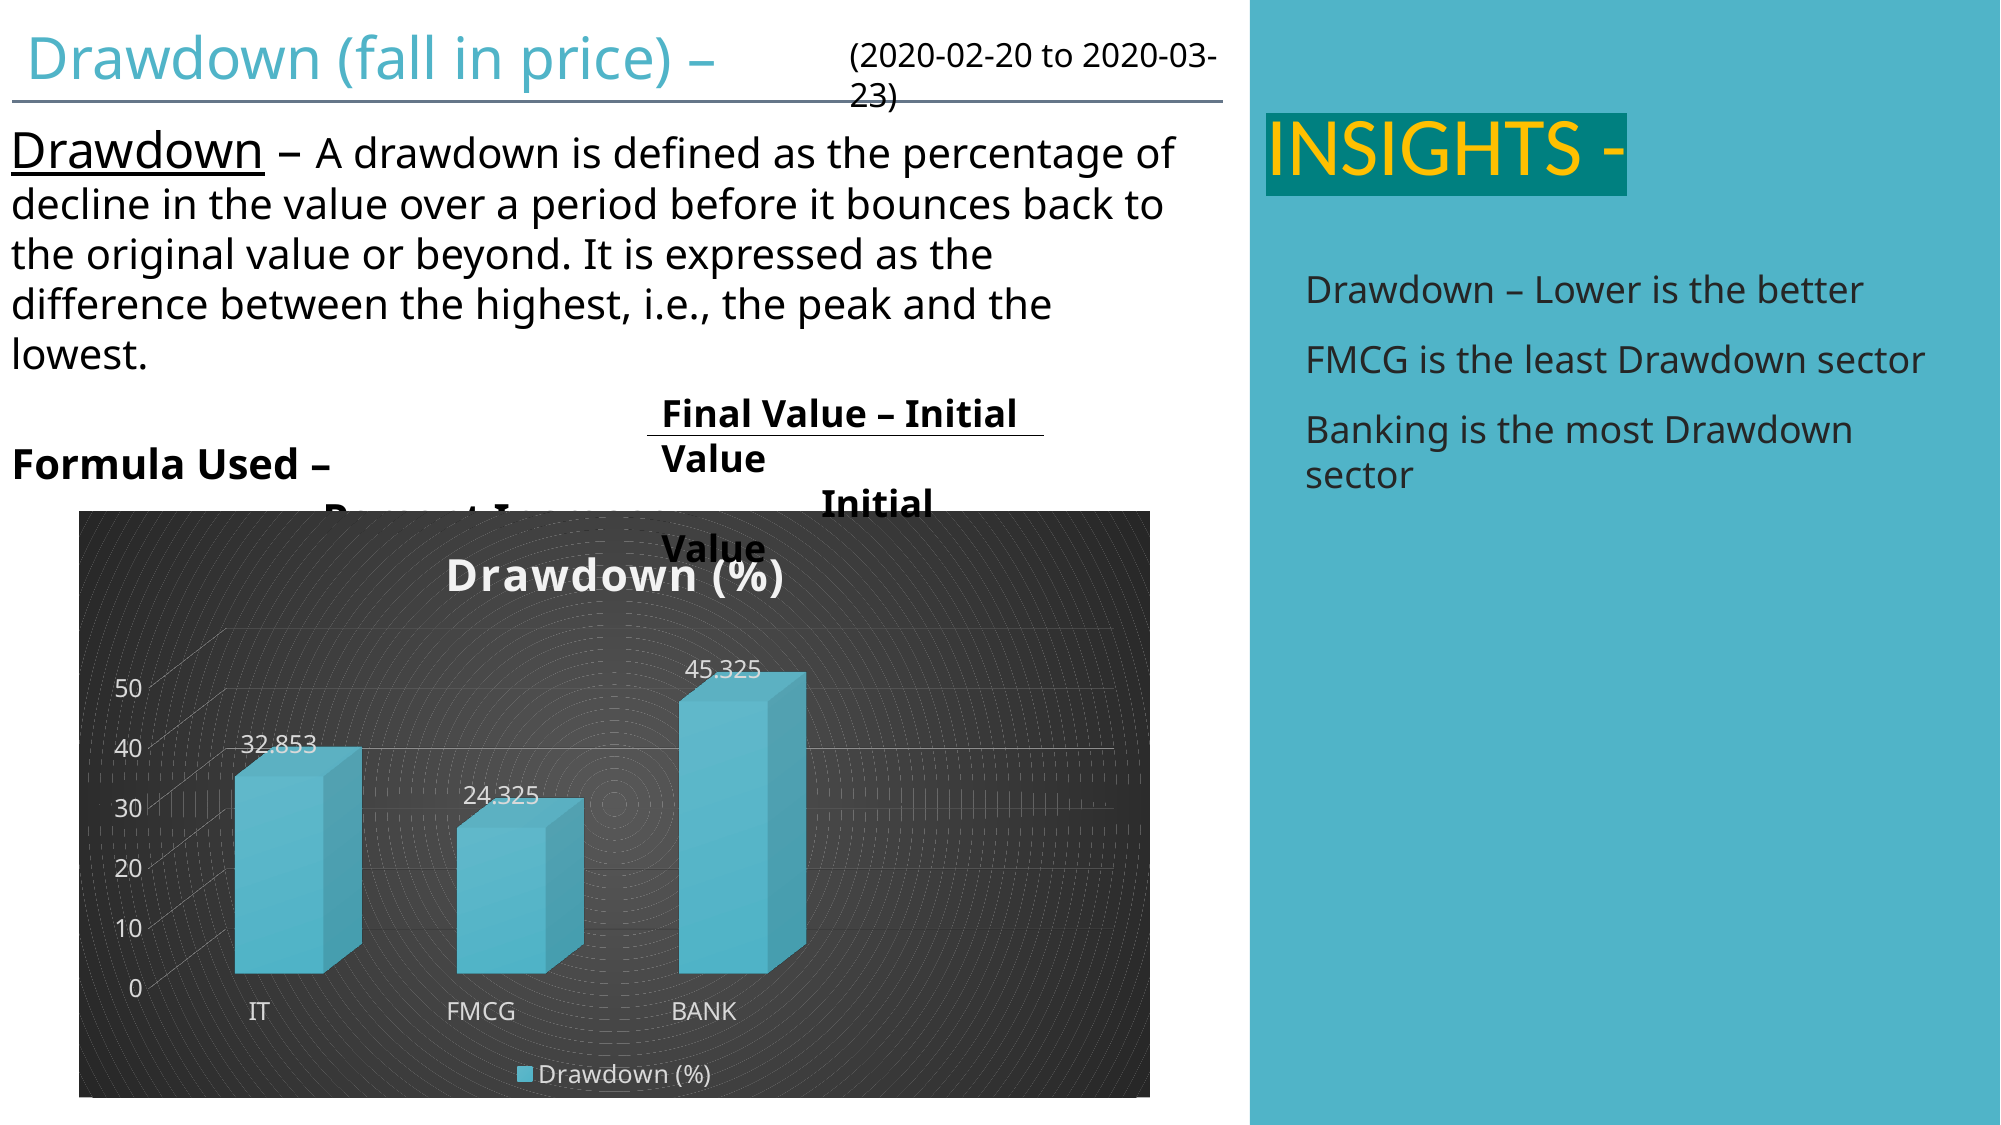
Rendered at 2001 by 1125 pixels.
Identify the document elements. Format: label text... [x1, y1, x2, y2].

text_box Final Value – Initial Value Initial Value [646, 382, 1063, 510]
chart [78, 510, 1151, 1098]
list Drawdown (fall in price) – Drawdown – A drawdown is defined as the percentage of decline in the value over a period before it bounces back to the original value or beyond. It is expressed as the difference between the highest, i.e., the peak and the lowest. Formula Used – Percent Increase = [0, 13, 1206, 875]
title INSIGHTS - [1251, 86, 1699, 200]
text_box (2020-02-20 to 2020-03-23) [834, 27, 1248, 122]
list Drawdown – Lower is the better FMCG is the least Drawdown sector Banking is the most Drawdown sector [1290, 258, 1943, 1013]
